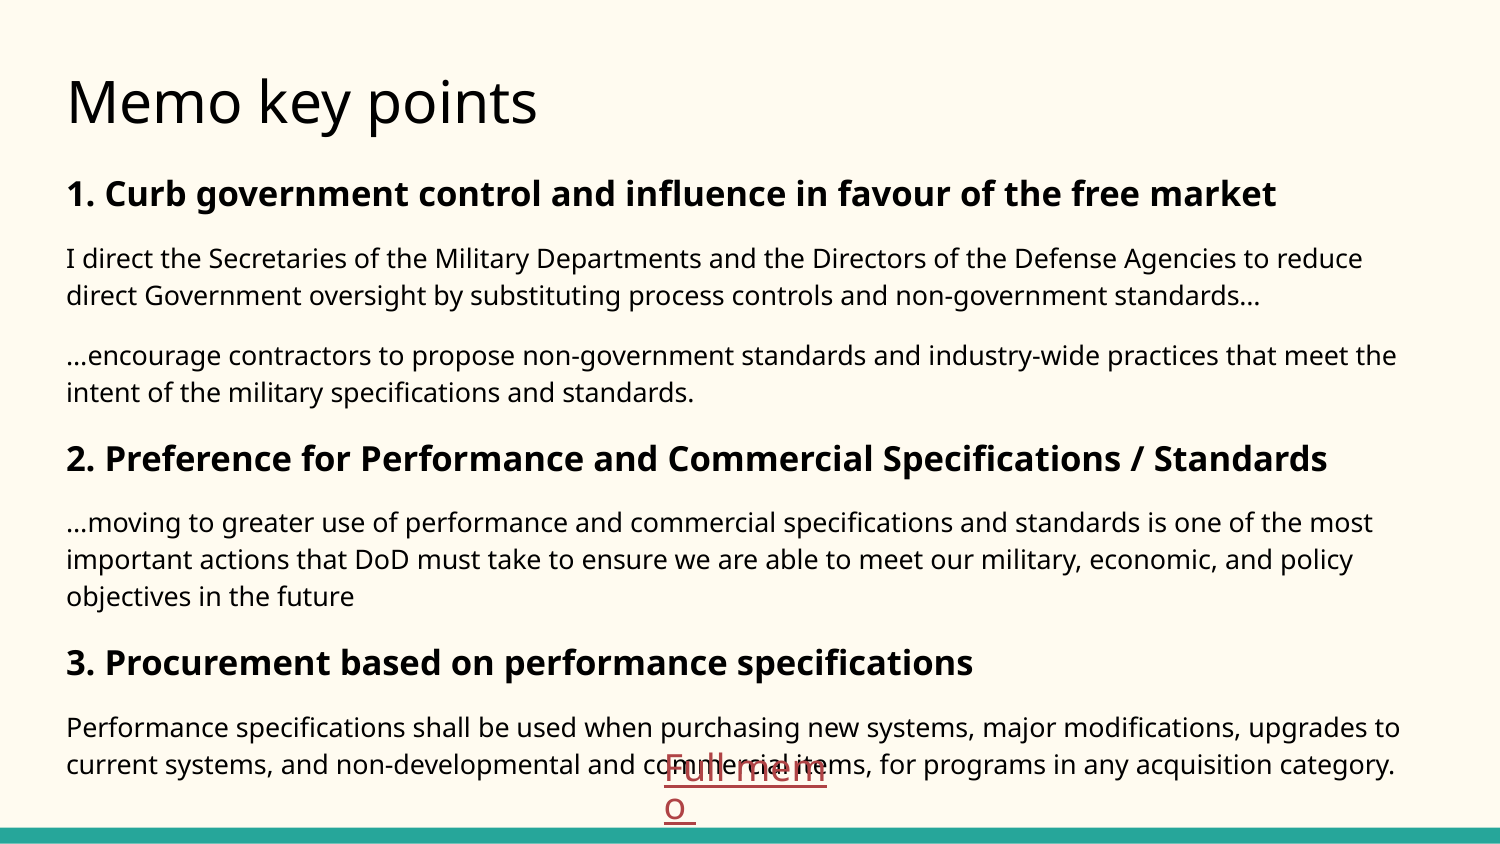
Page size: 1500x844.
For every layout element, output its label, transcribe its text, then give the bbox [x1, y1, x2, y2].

list 1. Curb government control and influence in favour of the free market I direct the Secretaries of the Military Departments and the Directors of the Defense Agencies to reduce direct Government oversight by substituting process controls and non-government standards… …encourage contractors to propose non-government standards and industry-wide practices that meet the intent of the military specifications and standards. 2. Preference for Performance and Commercial Specifications / Standards …moving to greater use of performance and commercial specifications and standards is one of the most important actions that DoD must take to ensure we are able to meet our military, economic, and policy objectives in the future 3. Procurement based on performance specifications Performance specifications shall be used when purchasing new systems, major modifications, upgrades to current systems, and non-developmental and commercial items, for programs in any acquisition category. [51, 150, 1449, 806]
title Memo key points [51, 50, 1449, 150]
text_box Full memo [648, 729, 852, 811]
